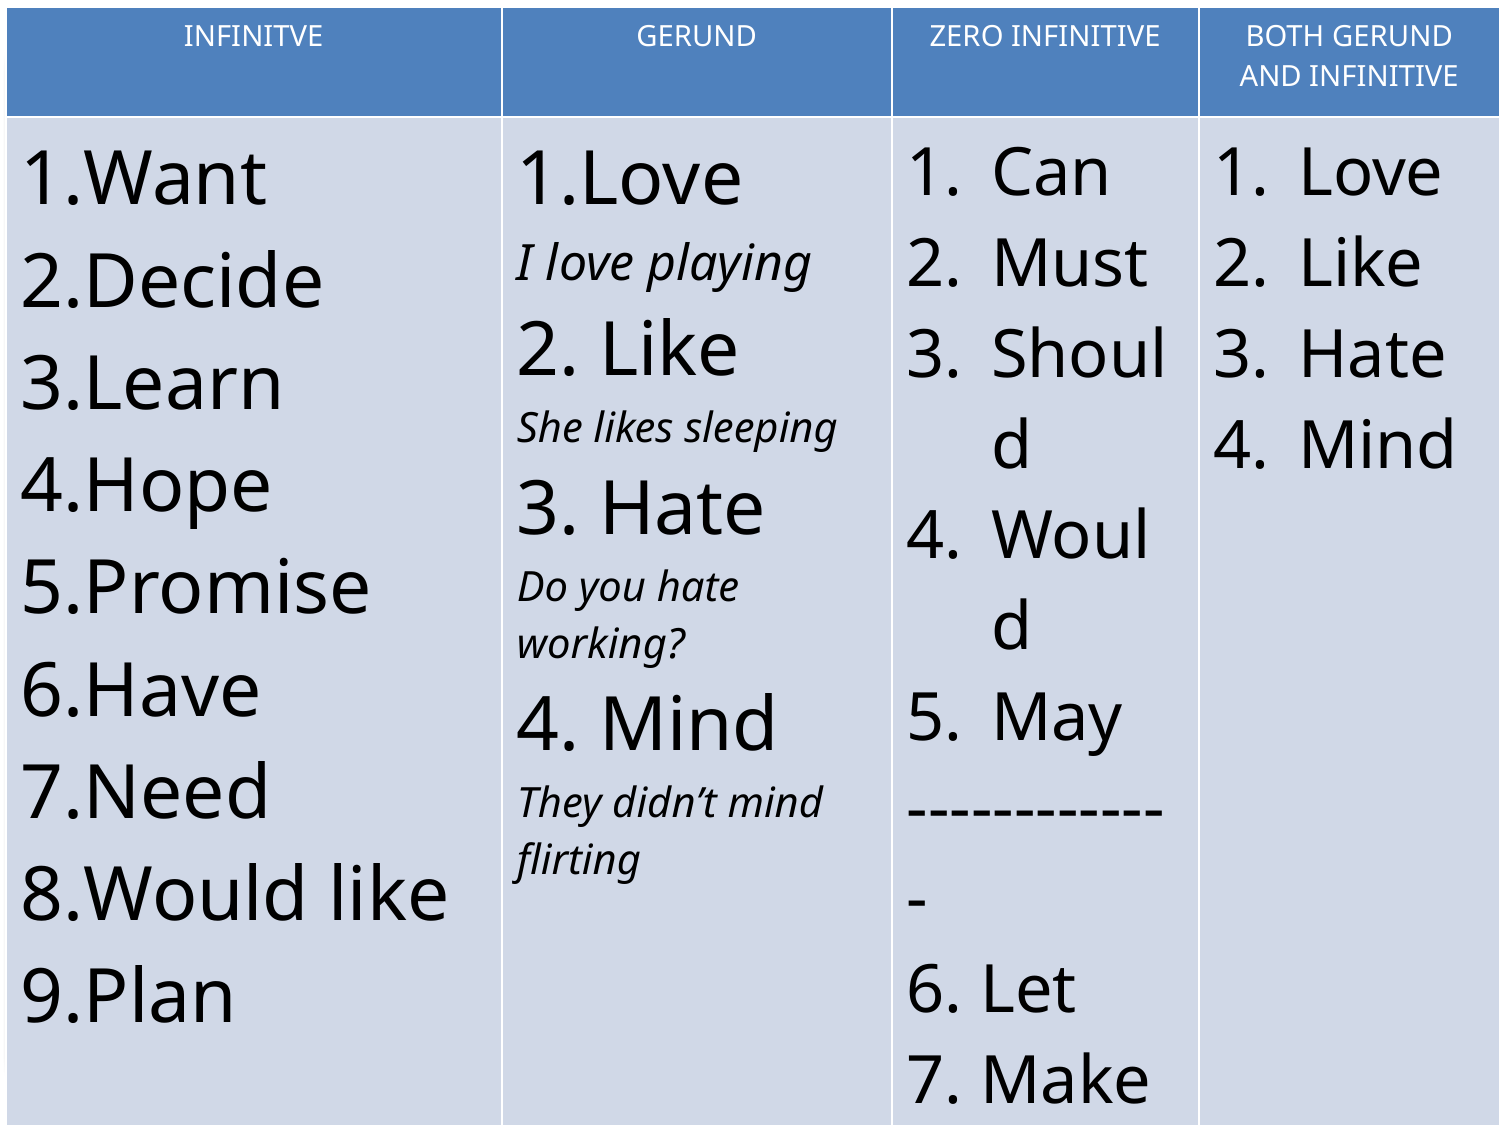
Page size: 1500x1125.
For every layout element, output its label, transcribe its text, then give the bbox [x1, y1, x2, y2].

table_header INFINITVE [7, 8, 501, 116]
table_cell Can Must Should Would May ------------- 6. Let 7. Make [893, 118, 1198, 1125]
table_cell Love I love playing 2. Like She likes sleeping 3. Hate Do you hate working? 4. Mind They didn’t mind flirting [503, 118, 891, 1125]
table_cell Want Decide Learn Hope Promise Have Need Would like Plan [7, 118, 501, 1125]
table_cell Love Like Hate Mind [1200, 118, 1499, 1125]
table_header BOTH GERUND AND INFINITIVE [1200, 8, 1499, 116]
table_header ZERO INFINITIVE [893, 8, 1198, 116]
table_header GERUND [503, 8, 891, 116]
